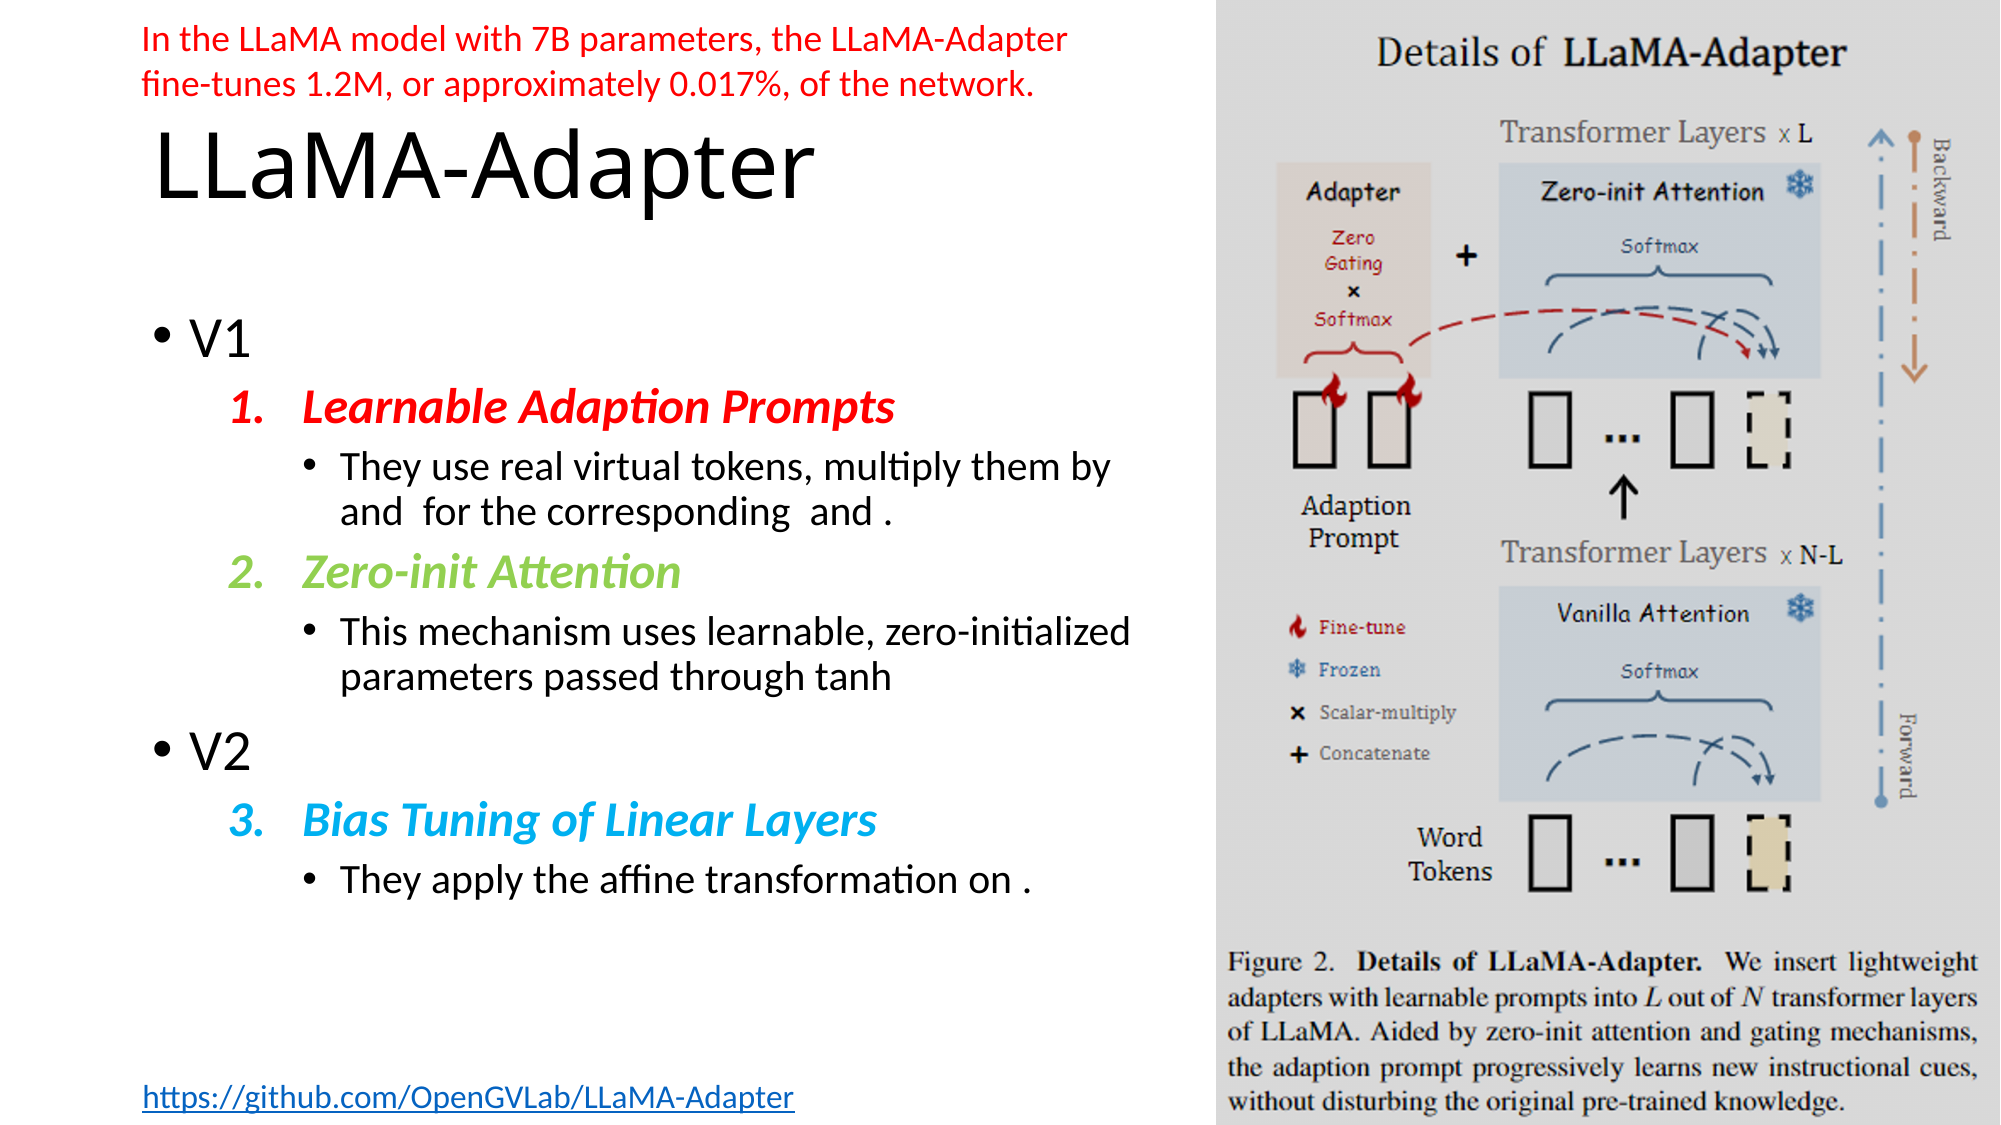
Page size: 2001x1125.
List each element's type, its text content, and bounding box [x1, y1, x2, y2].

text_box https://github.com/OpenGVLab/LLaMA-Adapter [127, 1068, 1128, 1123]
picture [1216, 0, 2000, 1125]
title LLaMA-Adapter [137, 59, 1216, 278]
text_box In the LLaMA model with 7B parameters, the LLaMA-Adapter fine-tunes 1.2M, or approximately 0.017%, of the network. [126, 6, 1134, 112]
